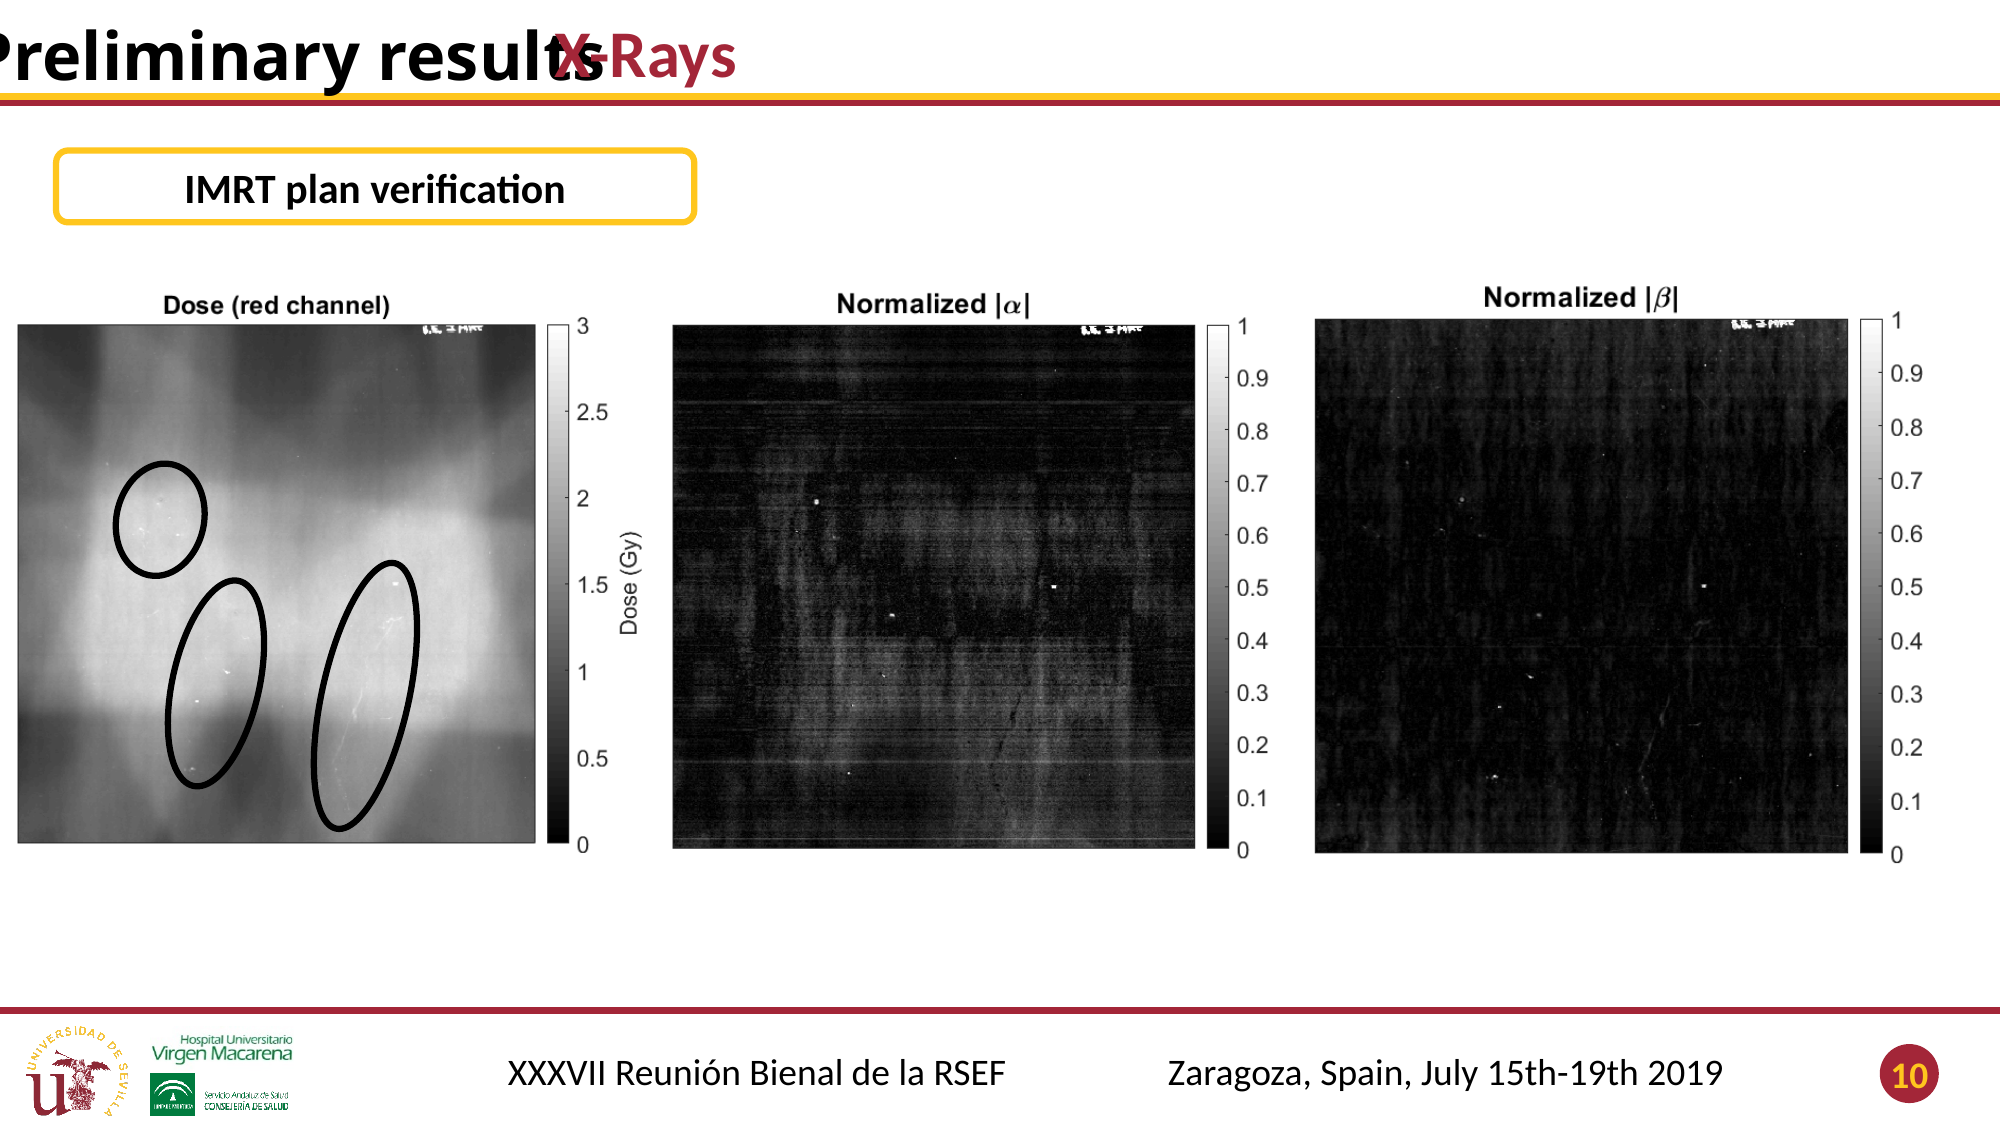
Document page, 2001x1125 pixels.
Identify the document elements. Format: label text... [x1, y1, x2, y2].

text_box Preliminary results [0, 6, 534, 96]
picture [26, 1026, 128, 1116]
text_box Zaragoza, Spain, July 15th-19th 2019 [1153, 1040, 1739, 1101]
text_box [150, 1026, 294, 1116]
picture [1304, 270, 1950, 926]
text_box X-Rays [534, 3, 758, 96]
text_box Preliminary results [0, 97, 621, 101]
text_box 10 [1875, 1043, 1944, 1104]
text_box IMRT plan verification [56, 150, 695, 223]
text_box XXXVII Reunión Bienal de la RSEF [434, 1040, 1081, 1100]
picture [2, 277, 1293, 920]
